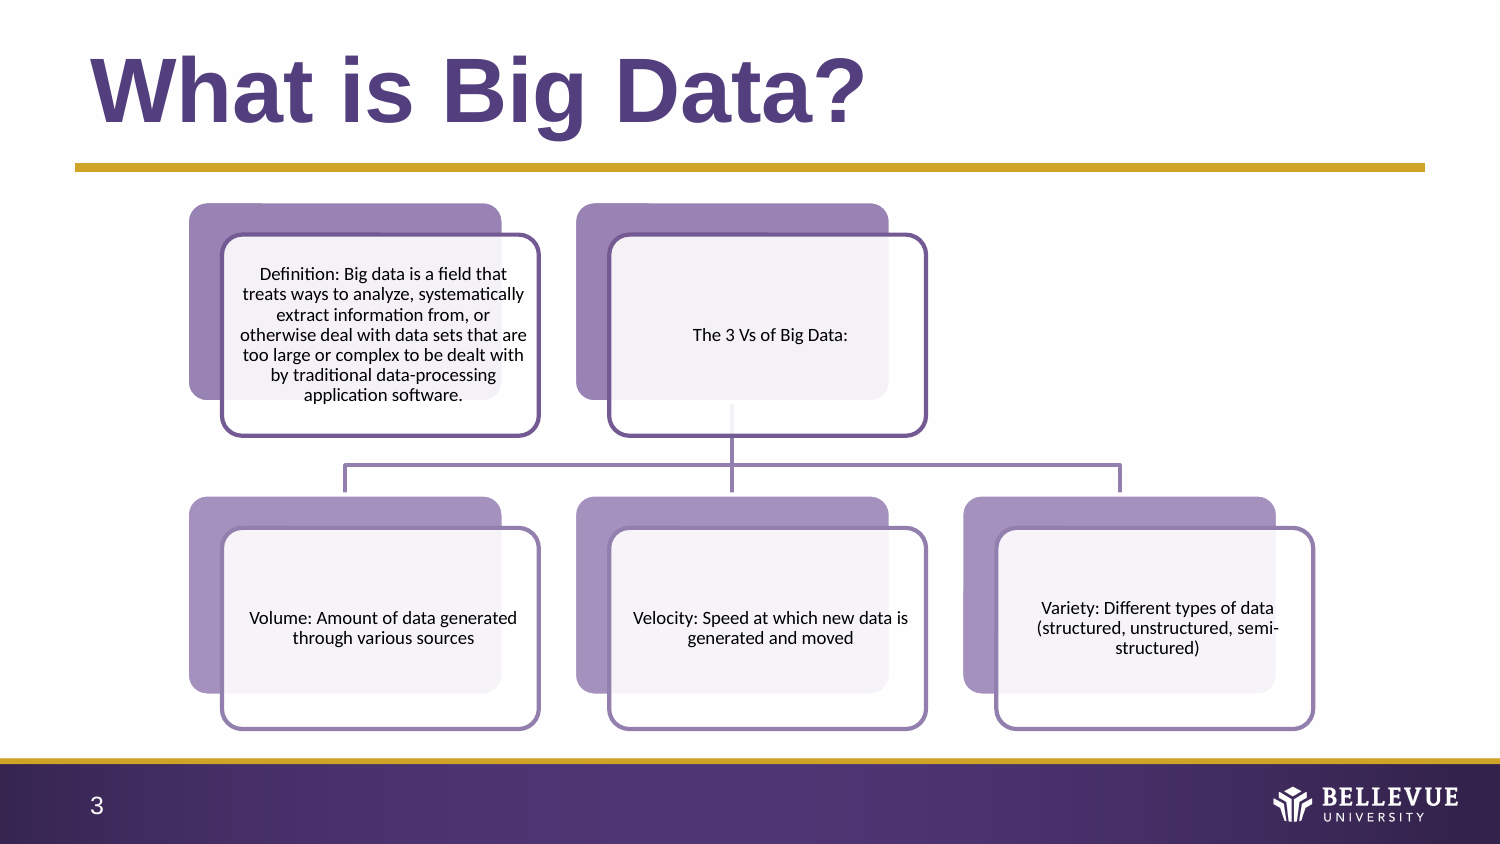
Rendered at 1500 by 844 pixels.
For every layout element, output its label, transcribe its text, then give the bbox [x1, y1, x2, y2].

title What is Big Data? [75, 30, 1425, 150]
picture [0, 0, 1500, 844]
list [74, 200, 1426, 730]
